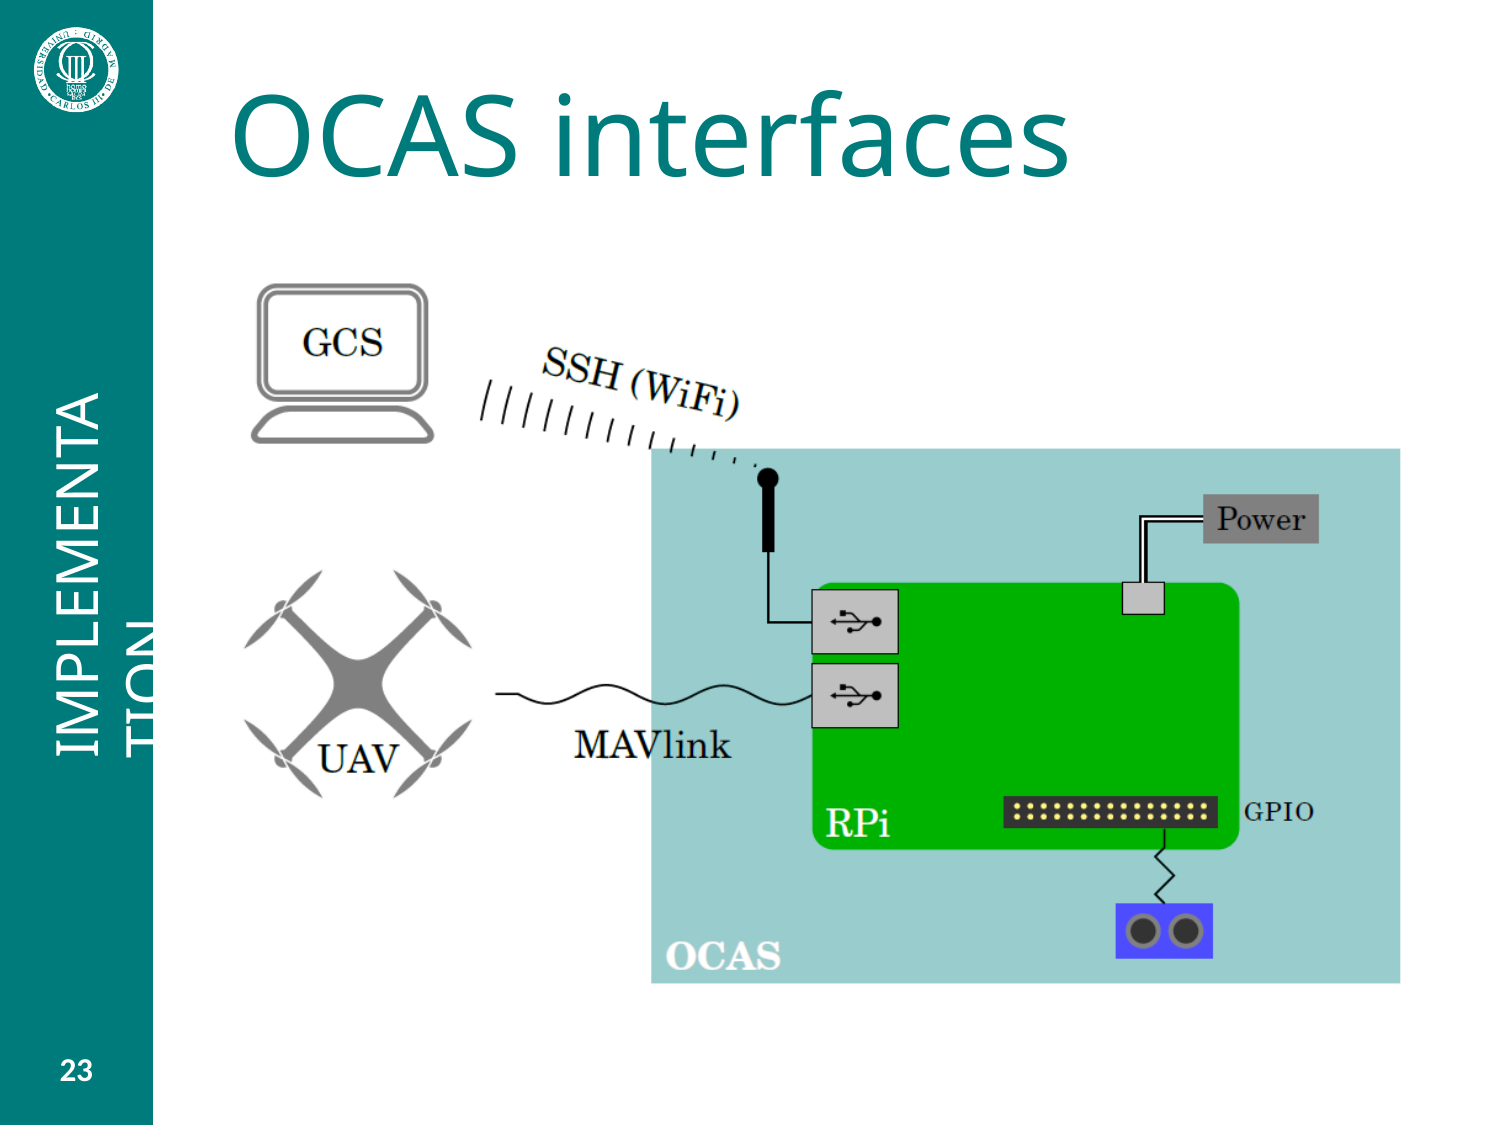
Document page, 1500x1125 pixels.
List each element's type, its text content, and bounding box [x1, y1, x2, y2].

picture [219, 275, 1425, 1003]
text_box [0, 0, 154, 1125]
text_box Implementation [33, 351, 188, 774]
text_box OCAS interfaces [213, 56, 1481, 206]
slide_number 23 [42, 1038, 110, 1099]
picture [31, 24, 122, 115]
